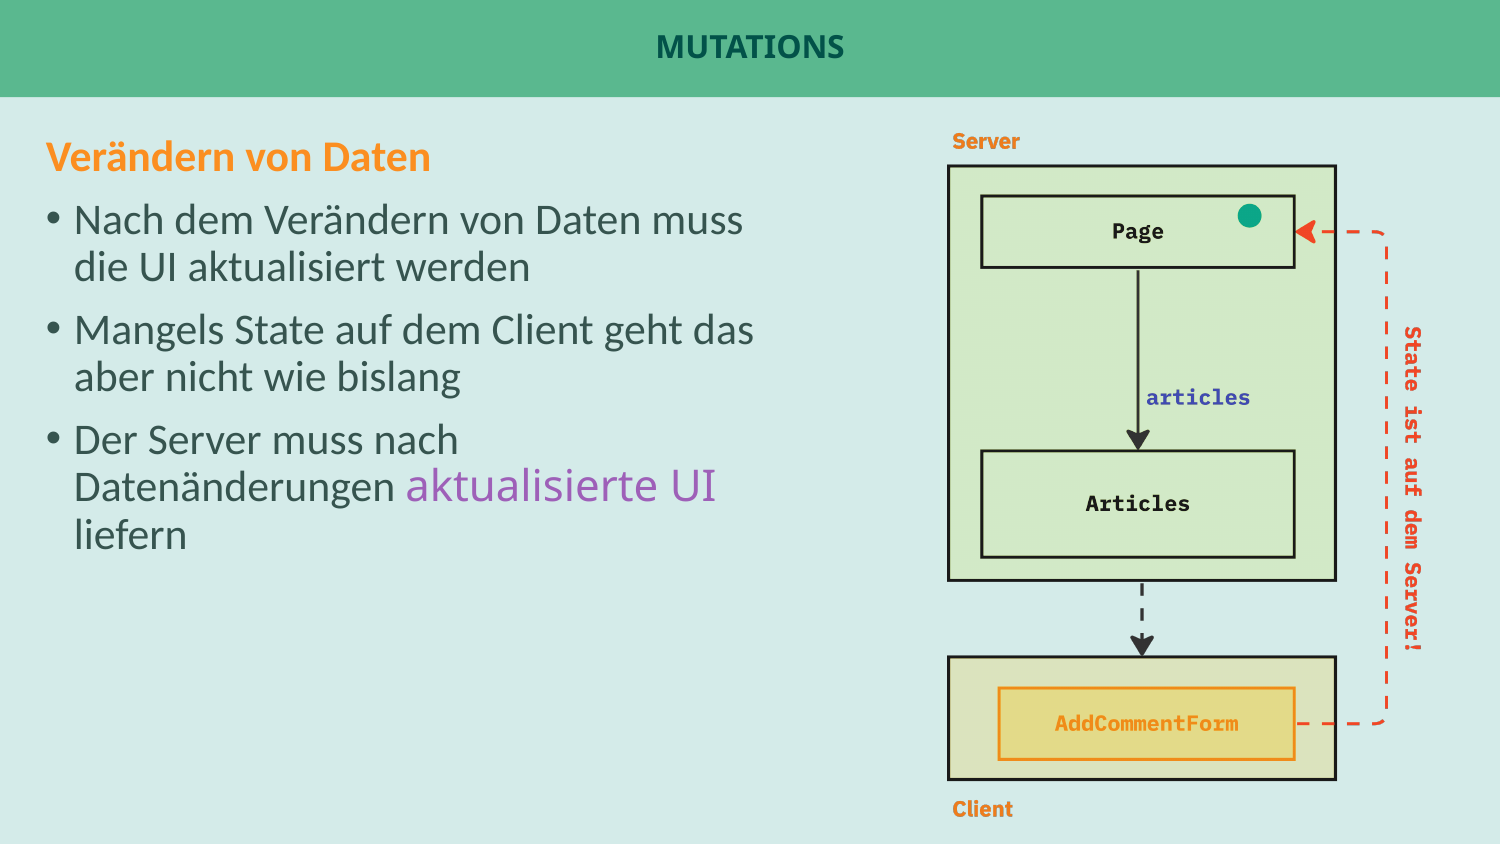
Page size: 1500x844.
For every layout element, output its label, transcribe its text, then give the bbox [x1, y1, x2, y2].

picture [947, 126, 1427, 823]
title Mutations [0, 0, 1500, 98]
list Verändern von Daten Nach dem Verändern von Daten muss die UI aktualisiert werden Mangels State auf dem Client geht das aber nicht wie bislang Der Server muss nach Datenänderungen aktualisierte UI liefern [30, 126, 778, 782]
